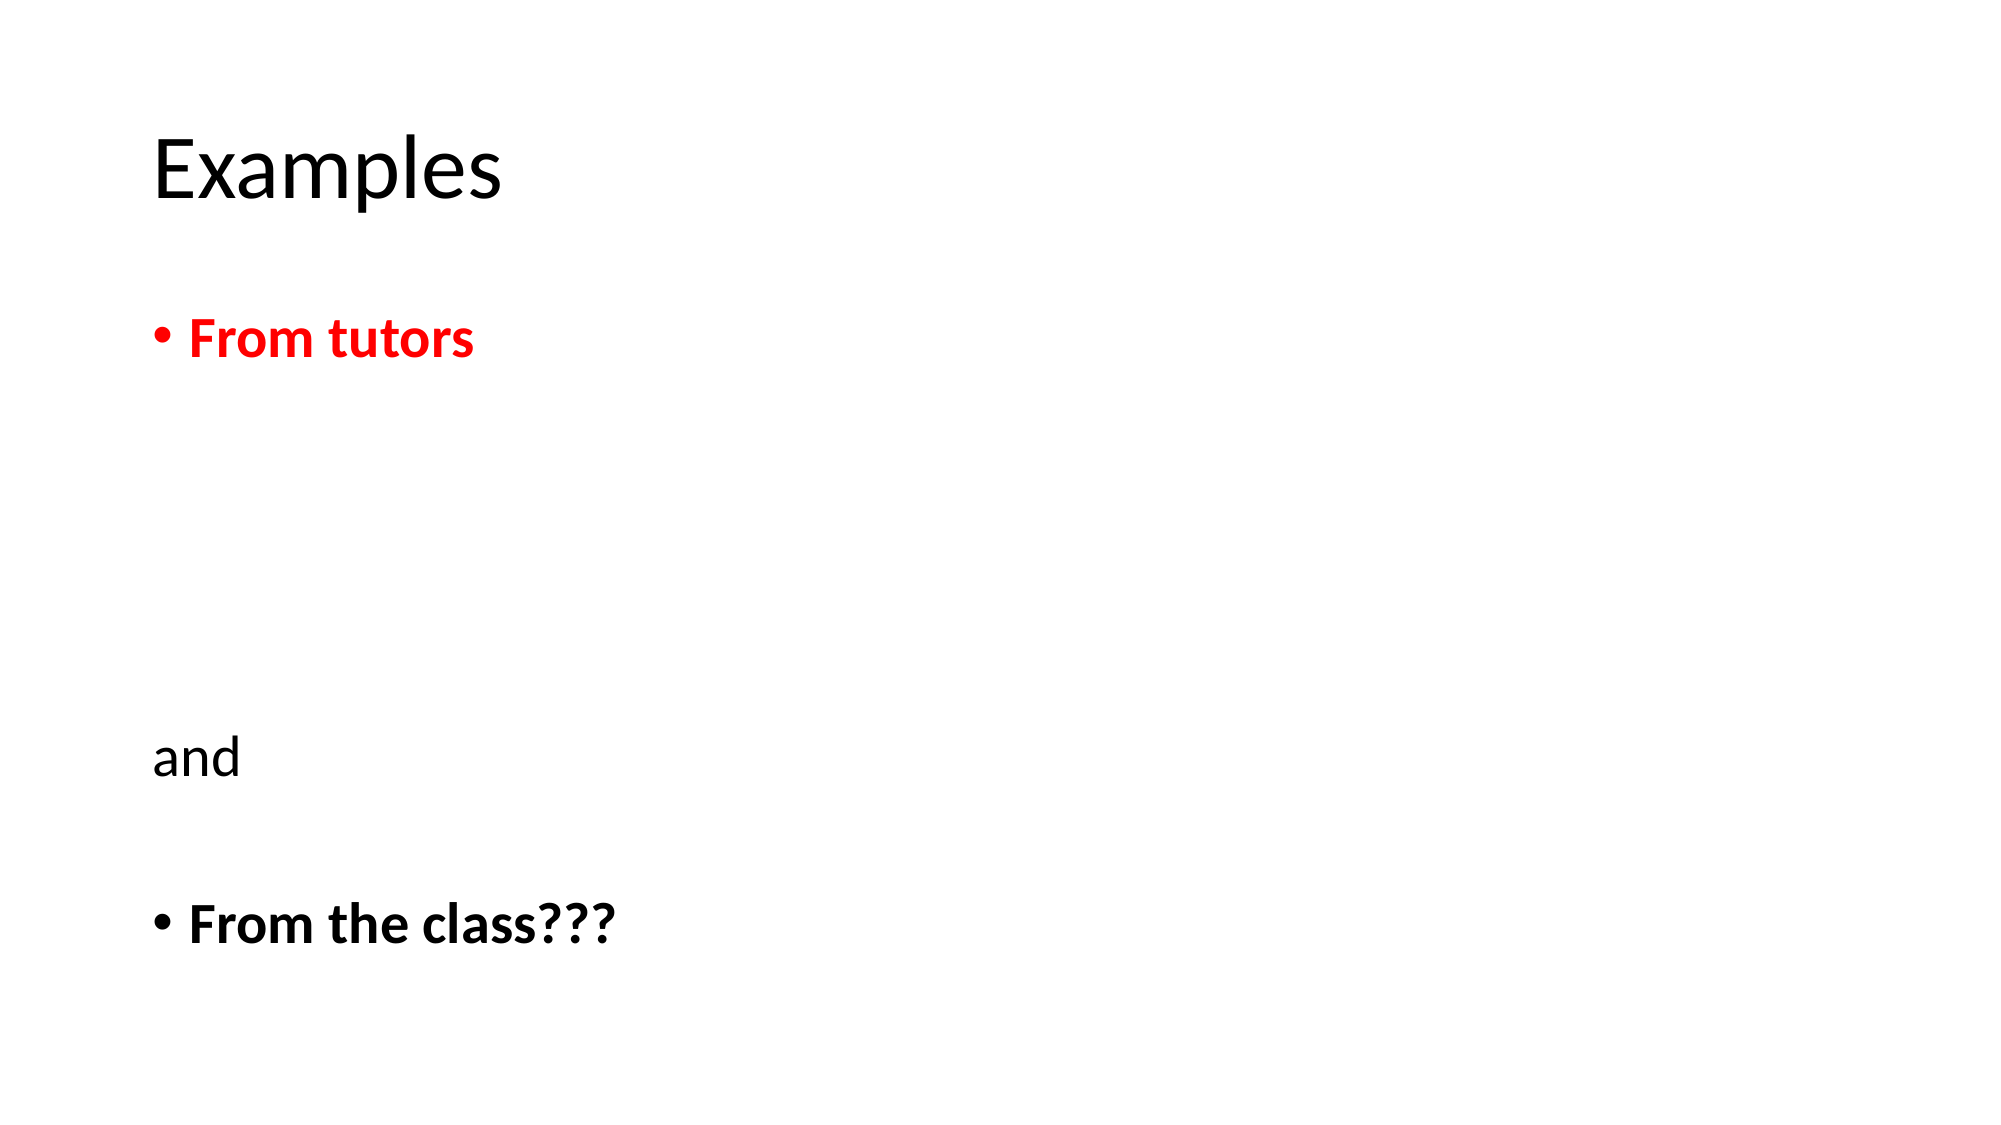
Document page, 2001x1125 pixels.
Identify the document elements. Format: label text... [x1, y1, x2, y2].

list From tutors and From the class??? [137, 299, 1863, 1014]
title Examples [137, 59, 1863, 278]
